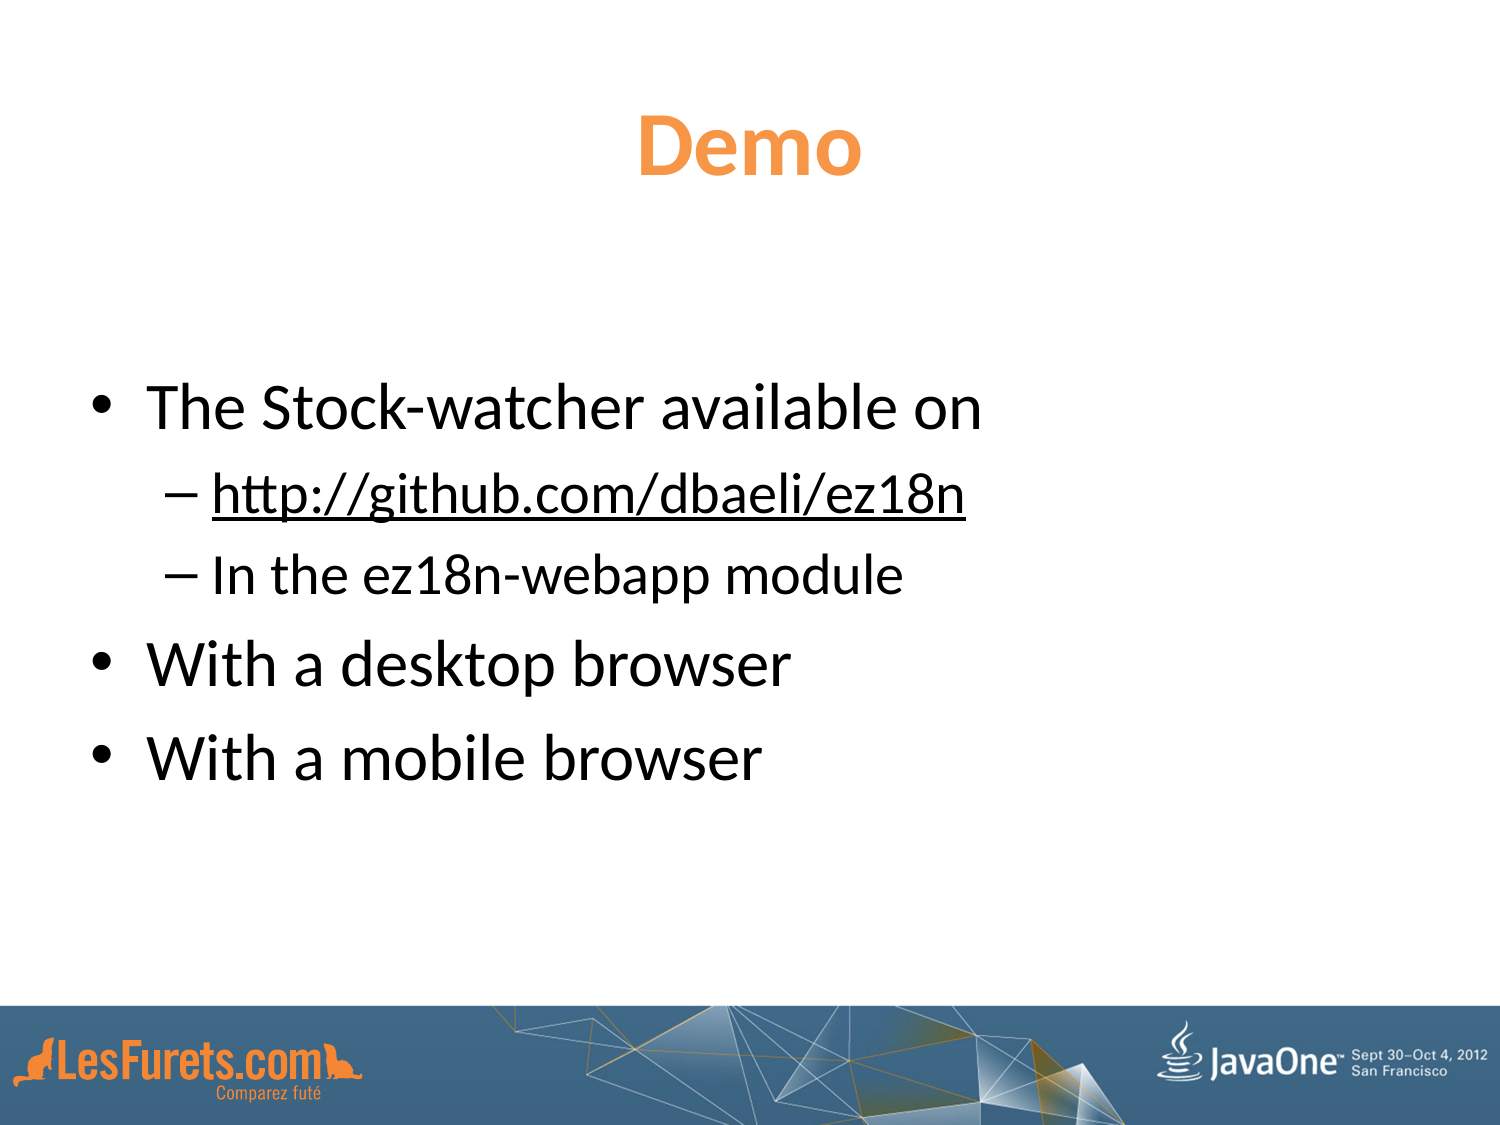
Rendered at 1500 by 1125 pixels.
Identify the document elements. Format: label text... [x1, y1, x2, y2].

picture [0, 0, 1500, 1125]
title Demo [75, 45, 1425, 233]
list The Stock-watcher available on http://github.com/dbaeli/ez18n In the ez18n-webapp module With a desktop browser With a mobile browser [75, 262, 1425, 1005]
